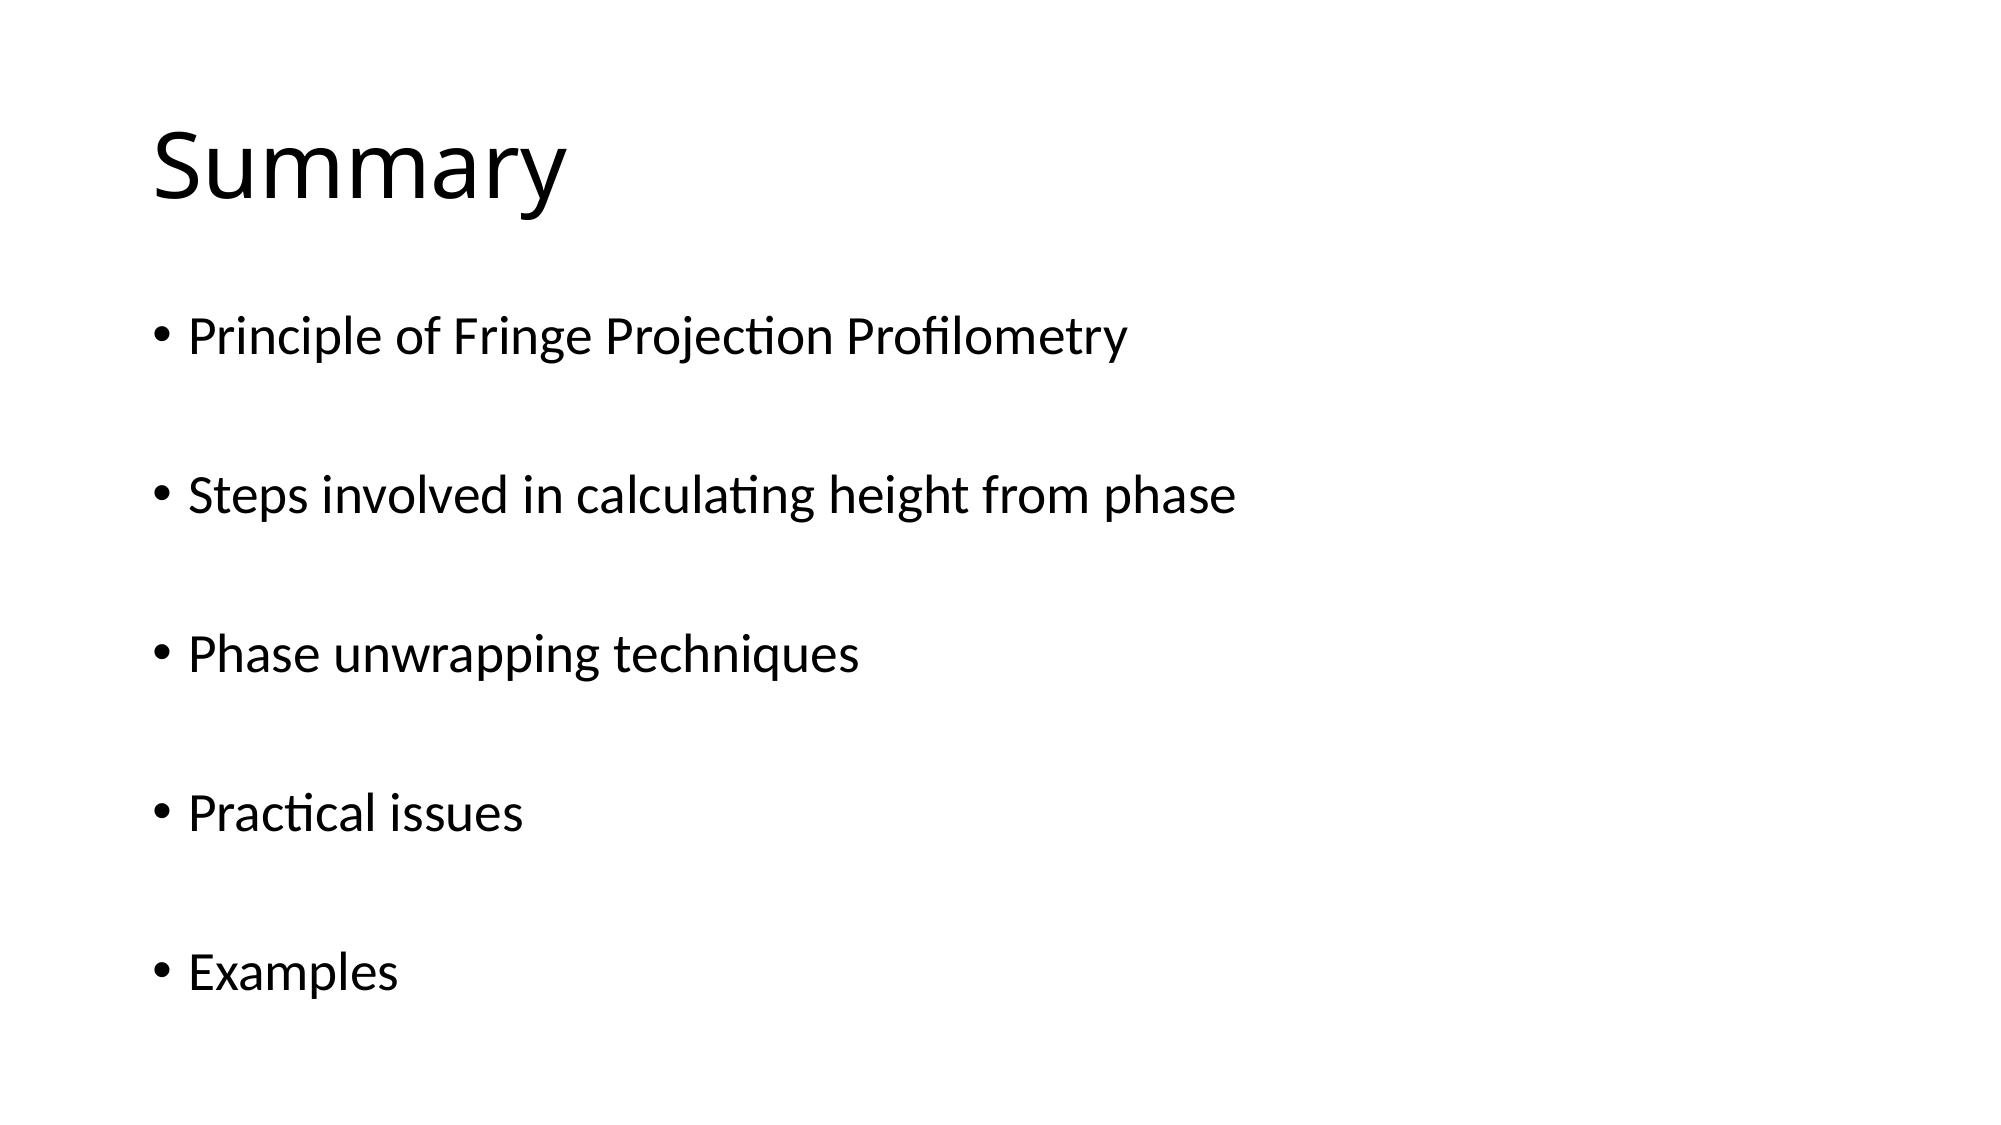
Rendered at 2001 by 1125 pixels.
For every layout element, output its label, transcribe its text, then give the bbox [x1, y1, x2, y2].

list Principle of Fringe Projection Profilometry Steps involved in calculating height from phase Phase unwrapping techniques Practical issues Examples [137, 299, 1863, 1014]
title Summary [137, 59, 1863, 278]
